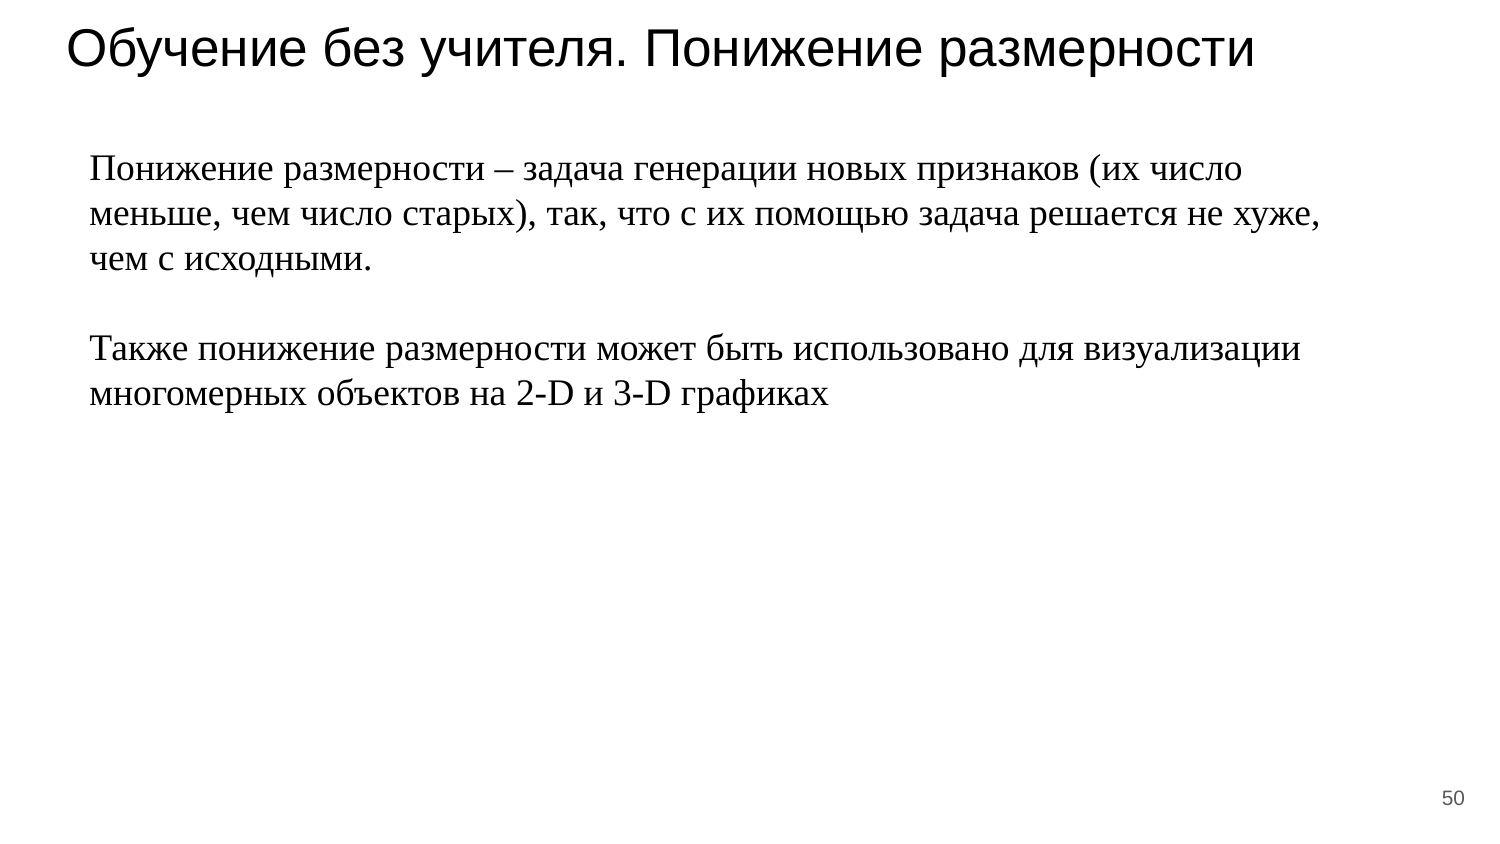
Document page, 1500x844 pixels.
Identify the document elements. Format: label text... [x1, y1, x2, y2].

title Обучение без учителя. Понижение размерности [51, 0, 1449, 92]
slide_number ‹#› [1389, 764, 1480, 830]
text_box Понижение размерности – задача генерации новых признаков (их число меньше, чем число старых), так, что с их помощью задача решается не хуже, чем с исходными. Также понижение размерности может быть использовано для визуализации многомерных объектов на 2-D и 3-D графиках [74, 128, 1390, 734]
